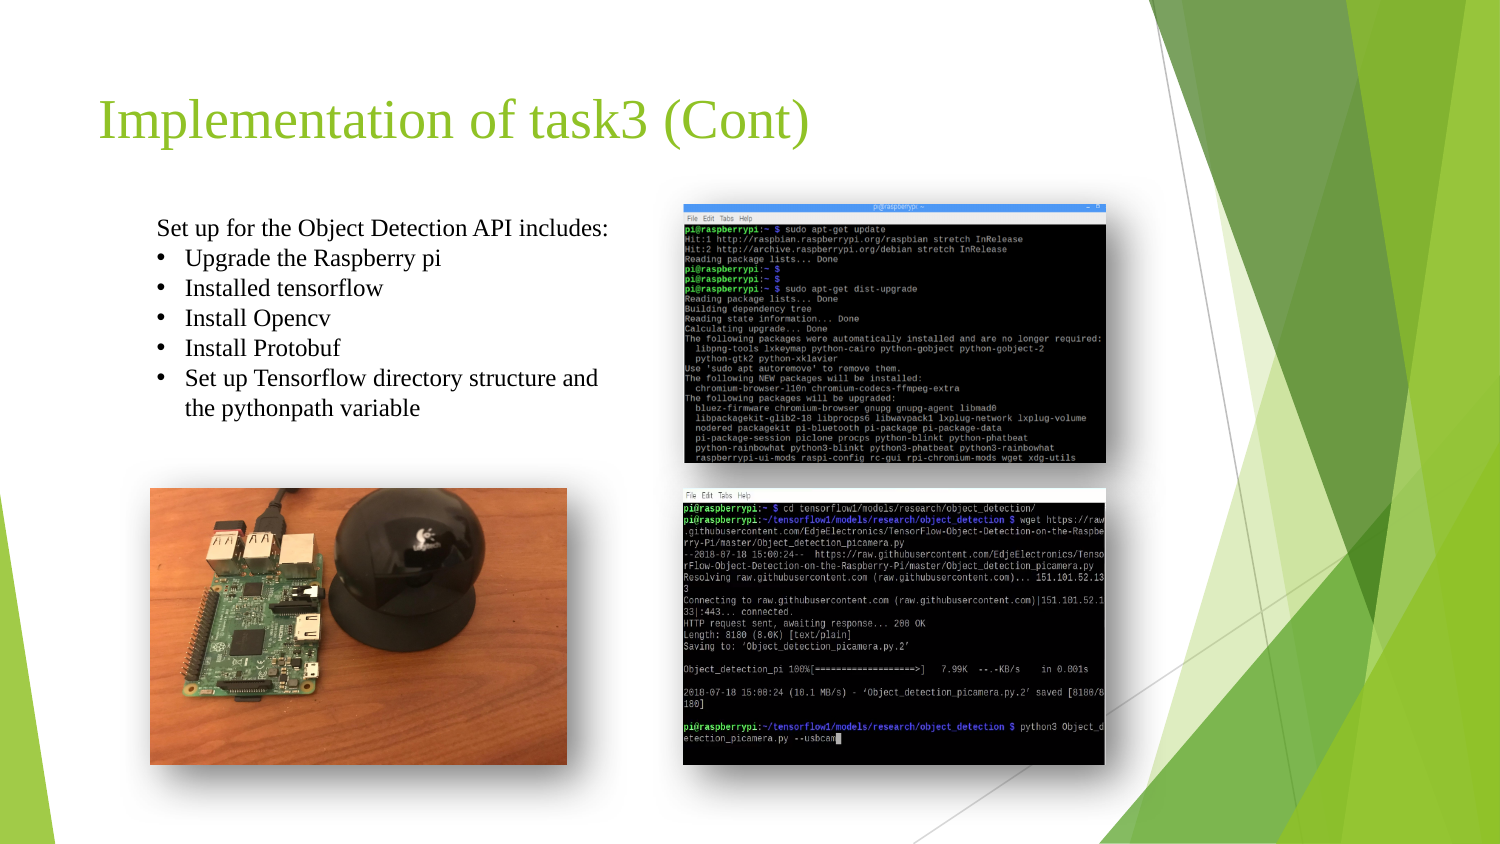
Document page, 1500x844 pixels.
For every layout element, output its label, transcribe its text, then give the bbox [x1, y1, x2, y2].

text_box Set up for the Object Detection API includes: Upgrade the Raspberry pi Installed tensorflow Install Opencv Install Protobuf Set up Tensorflow directory structure and the pythonpath variable [141, 204, 625, 489]
title Implementation of task3 (Cont) [83, 75, 1141, 238]
picture [682, 488, 1106, 766]
picture [150, 488, 567, 766]
picture [682, 204, 1106, 463]
